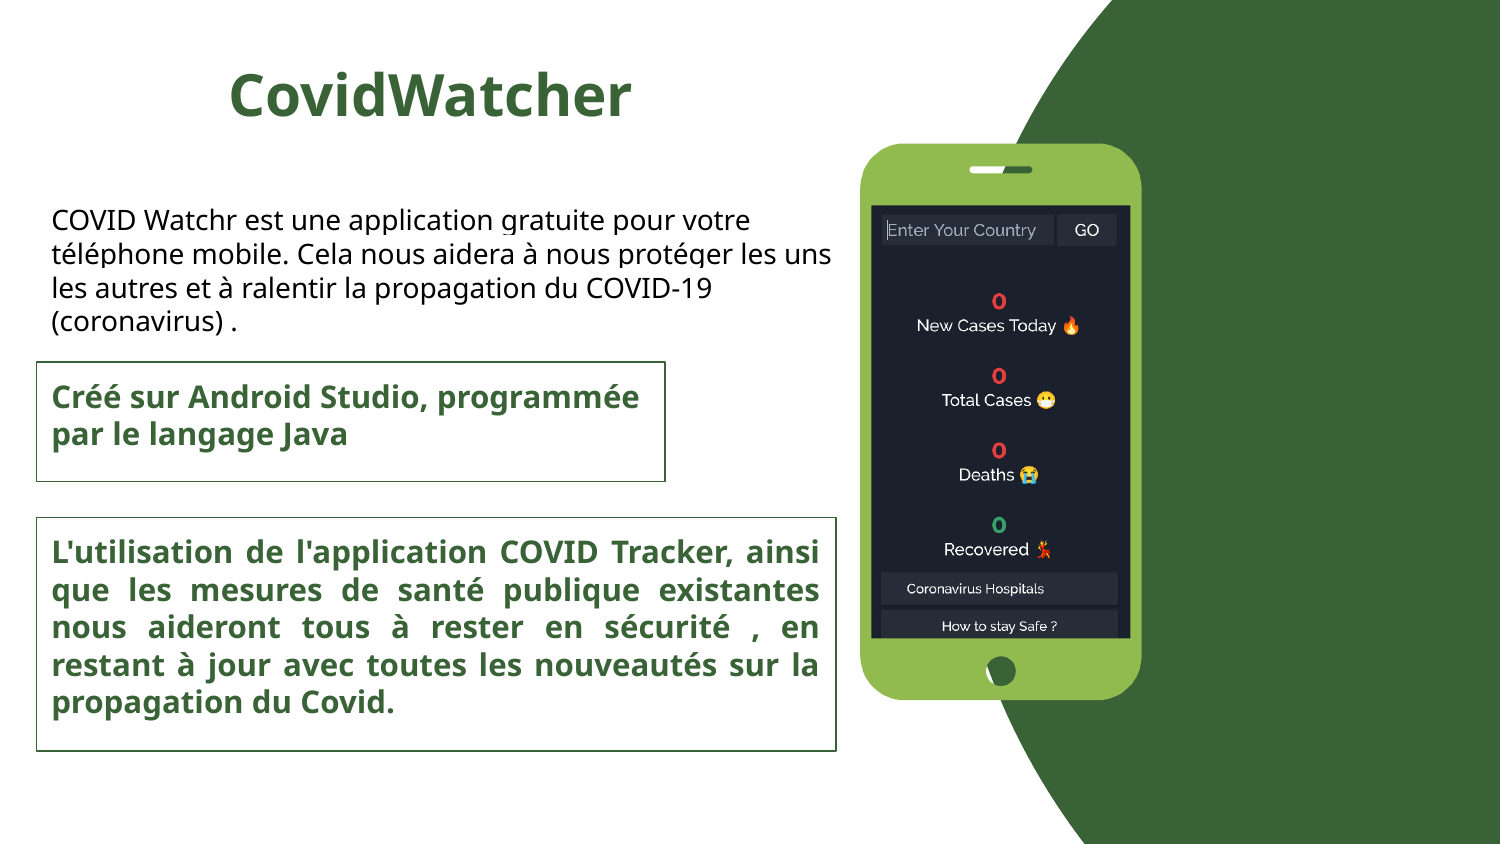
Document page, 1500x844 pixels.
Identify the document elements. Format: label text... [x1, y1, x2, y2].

subtitle COVID Watchr est une application gratuite pour votre téléphone mobile. Cela nous aidera à nous protéger les uns les autres et à ralentir la propagation du COVID-19 (coronavirus) . [36, 187, 860, 566]
picture [869, 187, 1133, 645]
text_box [860, 143, 1142, 701]
subtitle L'utilisation de l'application COVID Tracker, ainsi que les mesures de santé publique existantes nous aideront tous à rester en sécurité , en restant à jour avec toutes les nouveautés sur la propagation du Covid. [36, 517, 837, 752]
title CovidWatcher [213, 43, 792, 146]
subtitle Créé sur Android Studio, programmée par le langage Java [36, 362, 665, 482]
